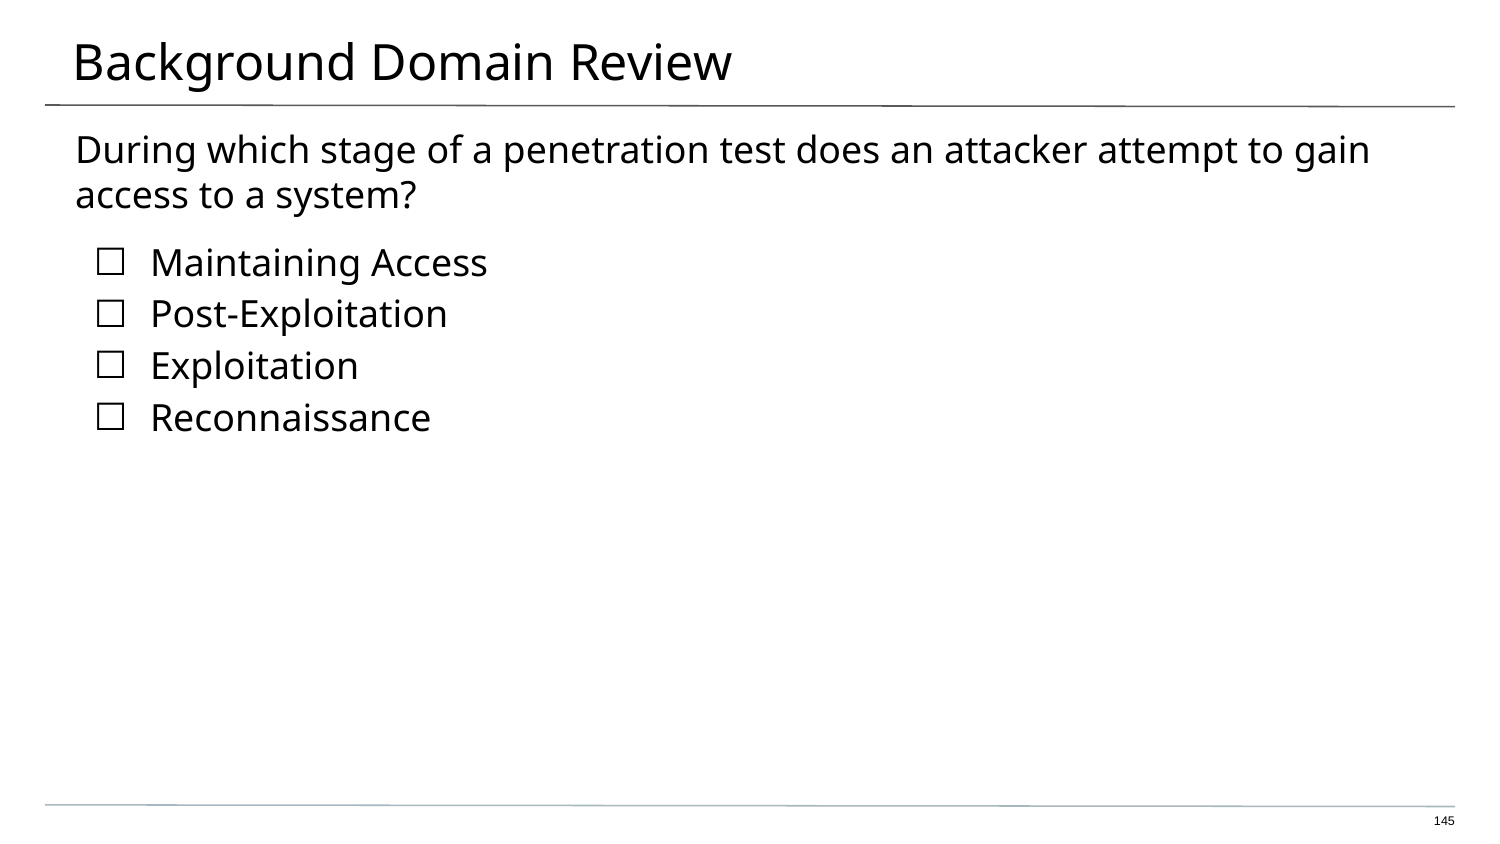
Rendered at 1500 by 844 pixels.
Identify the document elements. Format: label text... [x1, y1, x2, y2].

subtitle During which stage of a penetration test does an attacker attempt to gain access to a system? [0, 110, 1500, 171]
title Background Domain Review [0, 0, 1500, 88]
list Maintaining Access Post-Exploitation Exploitation Reconnaissance [0, 231, 1500, 805]
slide_number 145 [1412, 813, 1455, 831]
